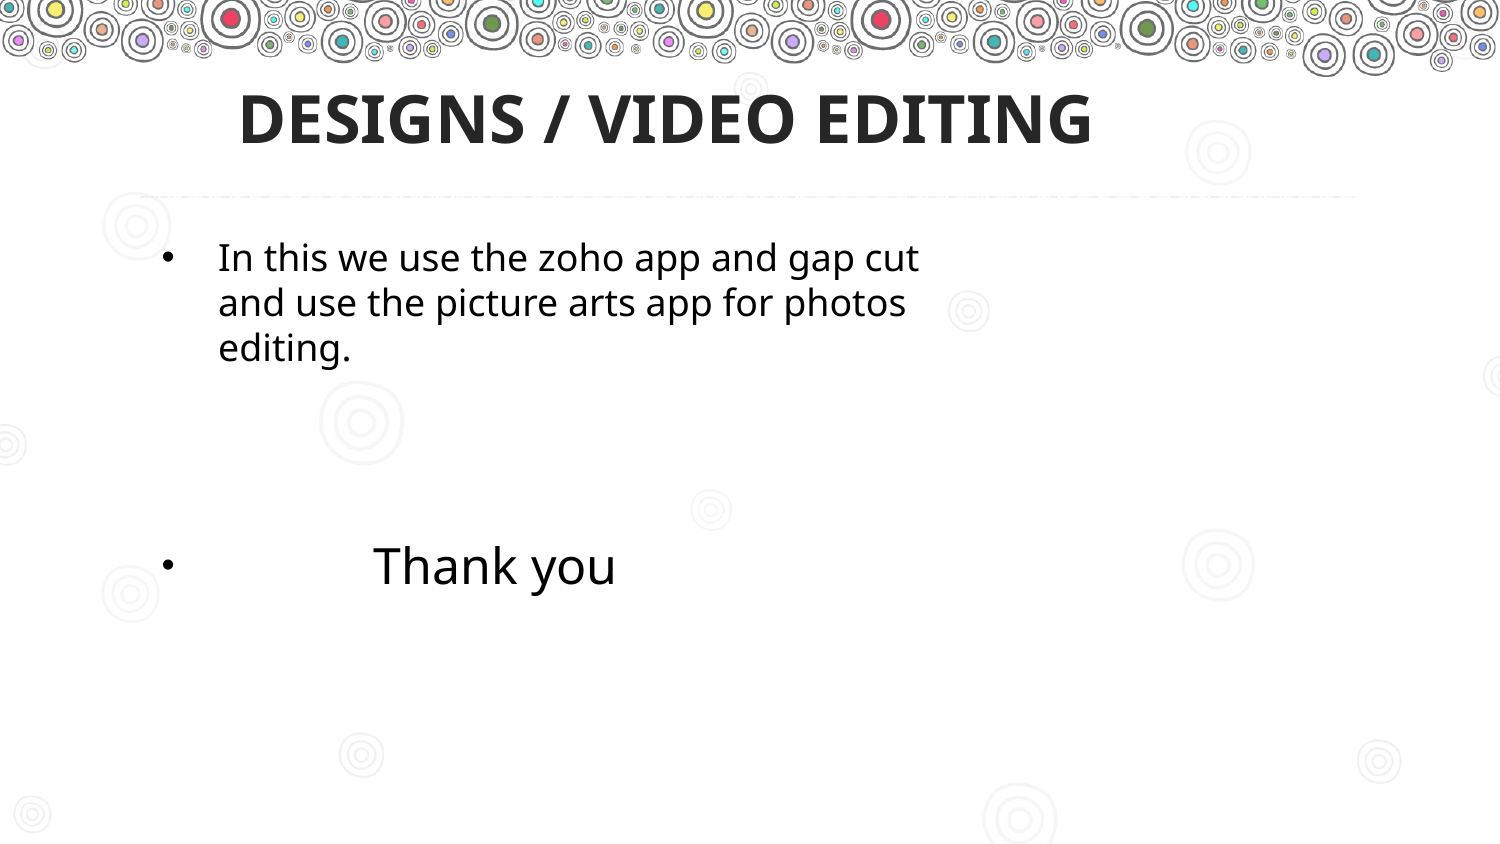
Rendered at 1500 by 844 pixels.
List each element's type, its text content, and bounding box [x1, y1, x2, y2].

list In this we use the zoho app and gap cut and use the picture arts app for photos editing. Thank you [146, 218, 1008, 745]
title Designs / video Editing [222, 32, 1356, 165]
picture [0, 0, 1500, 844]
